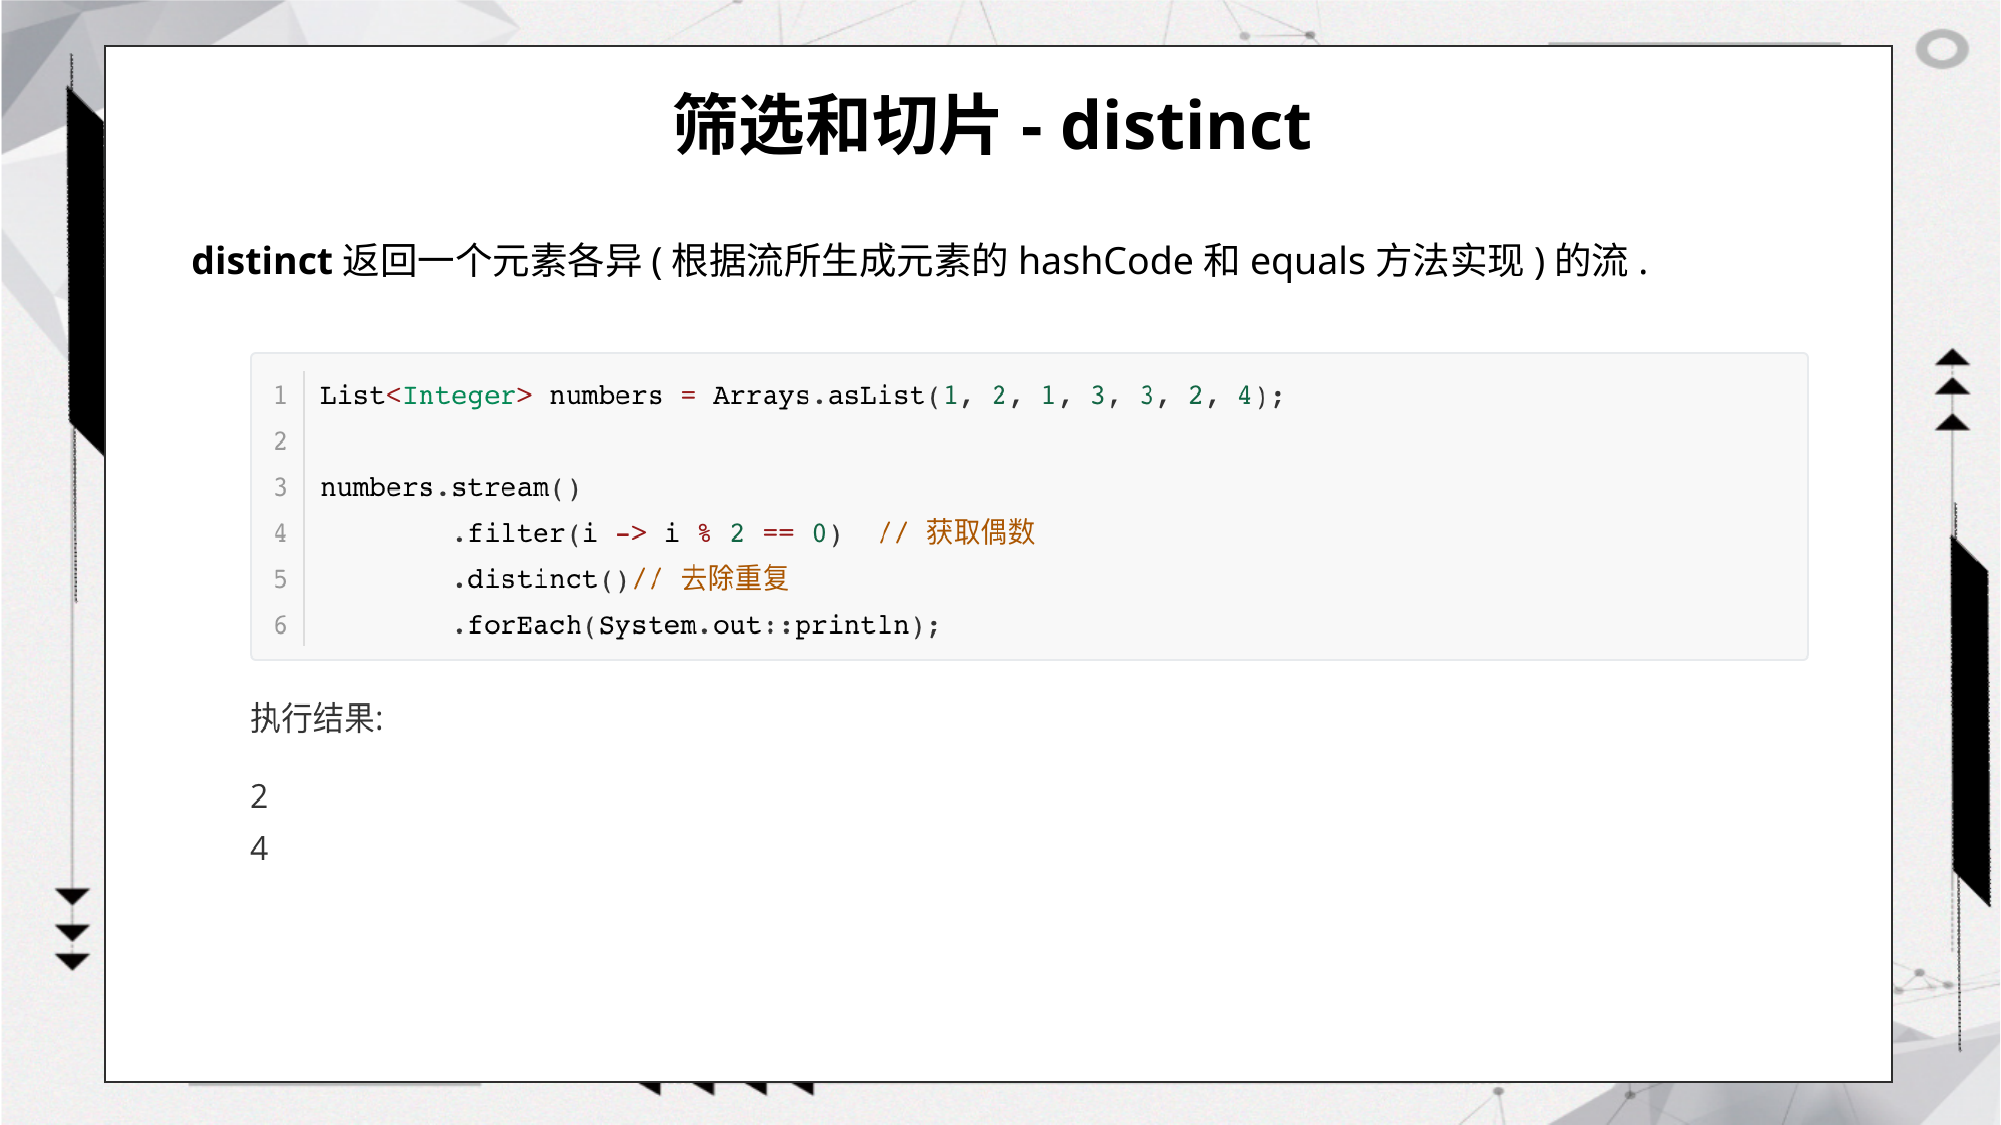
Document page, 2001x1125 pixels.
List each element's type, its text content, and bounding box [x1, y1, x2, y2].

title 筛选和切片- distinct [640, 59, 1345, 196]
text_box distinct返回一个元素各异(根据流所生成元素的hashCode和equals方法实现)的流. [176, 229, 1664, 290]
picture [0, 0, 2001, 1125]
